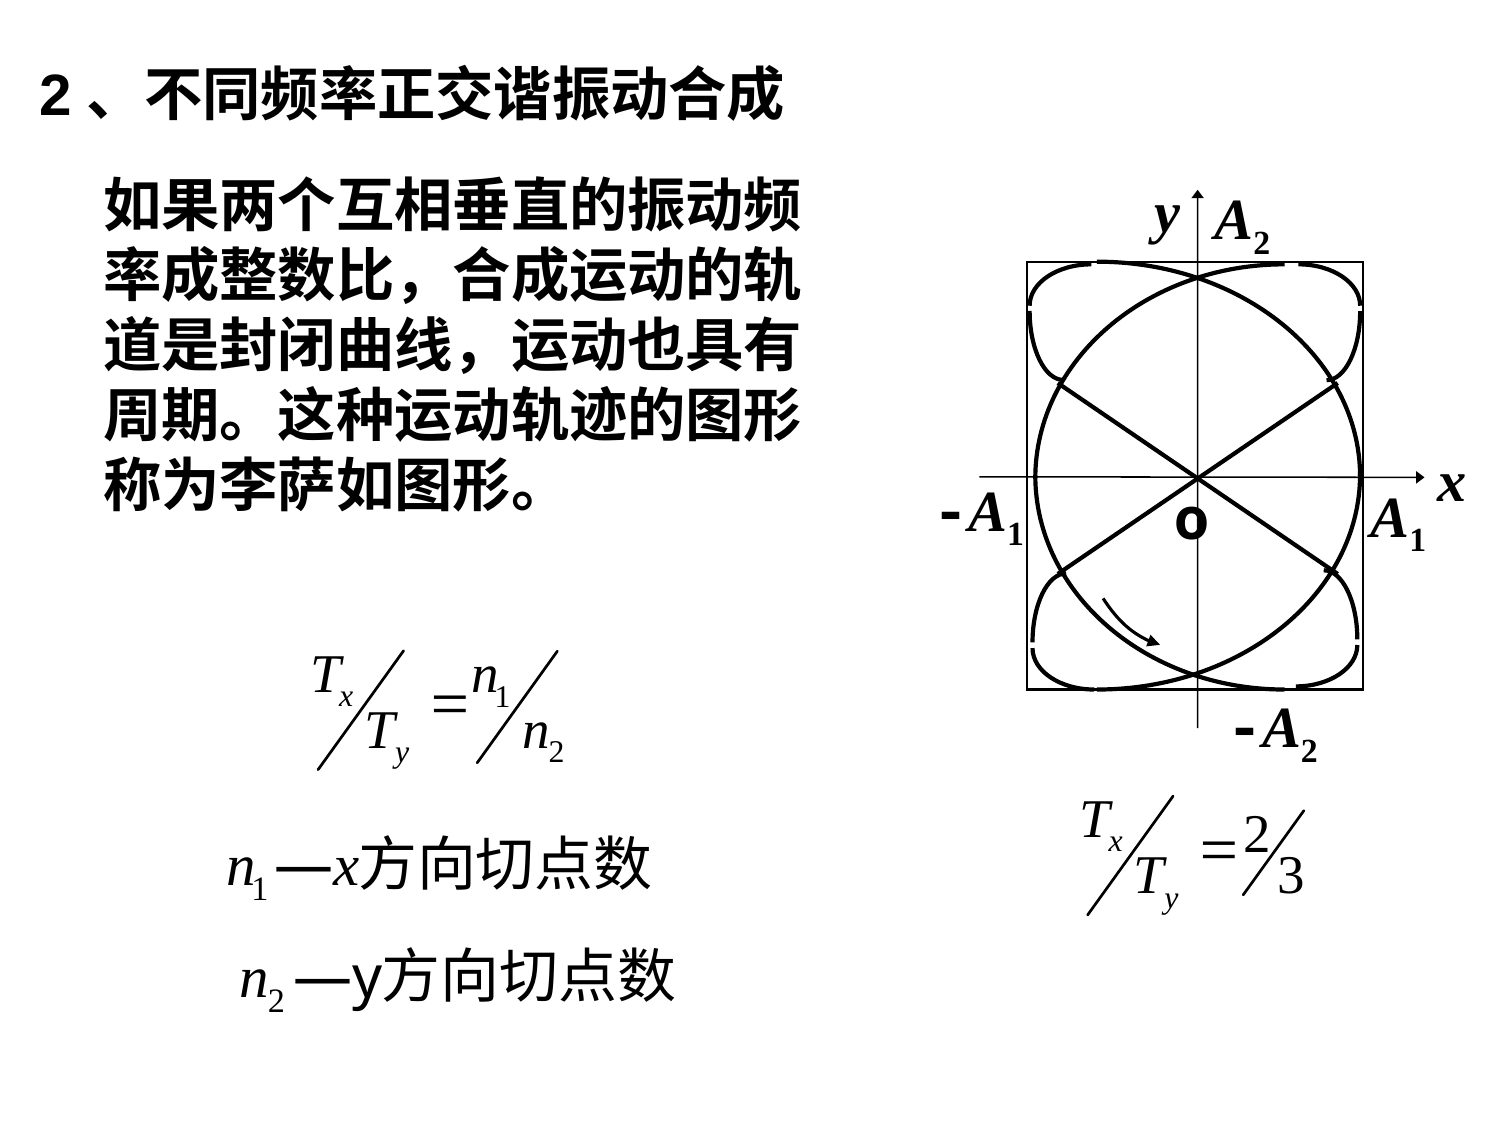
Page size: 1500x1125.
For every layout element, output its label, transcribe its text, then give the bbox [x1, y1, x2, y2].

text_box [1074, 784, 1318, 925]
text_box 2、不同频率正交谐振动合成 [24, 50, 813, 135]
text_box 如果两个互相垂直的振动频率成整数比，合成运动的轨道是封闭曲线，运动也具有周期。这种运动轨迹的图形称为李萨如图形。 [88, 160, 825, 526]
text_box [217, 826, 660, 915]
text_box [305, 638, 581, 780]
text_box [931, 171, 1500, 785]
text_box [230, 938, 687, 1028]
